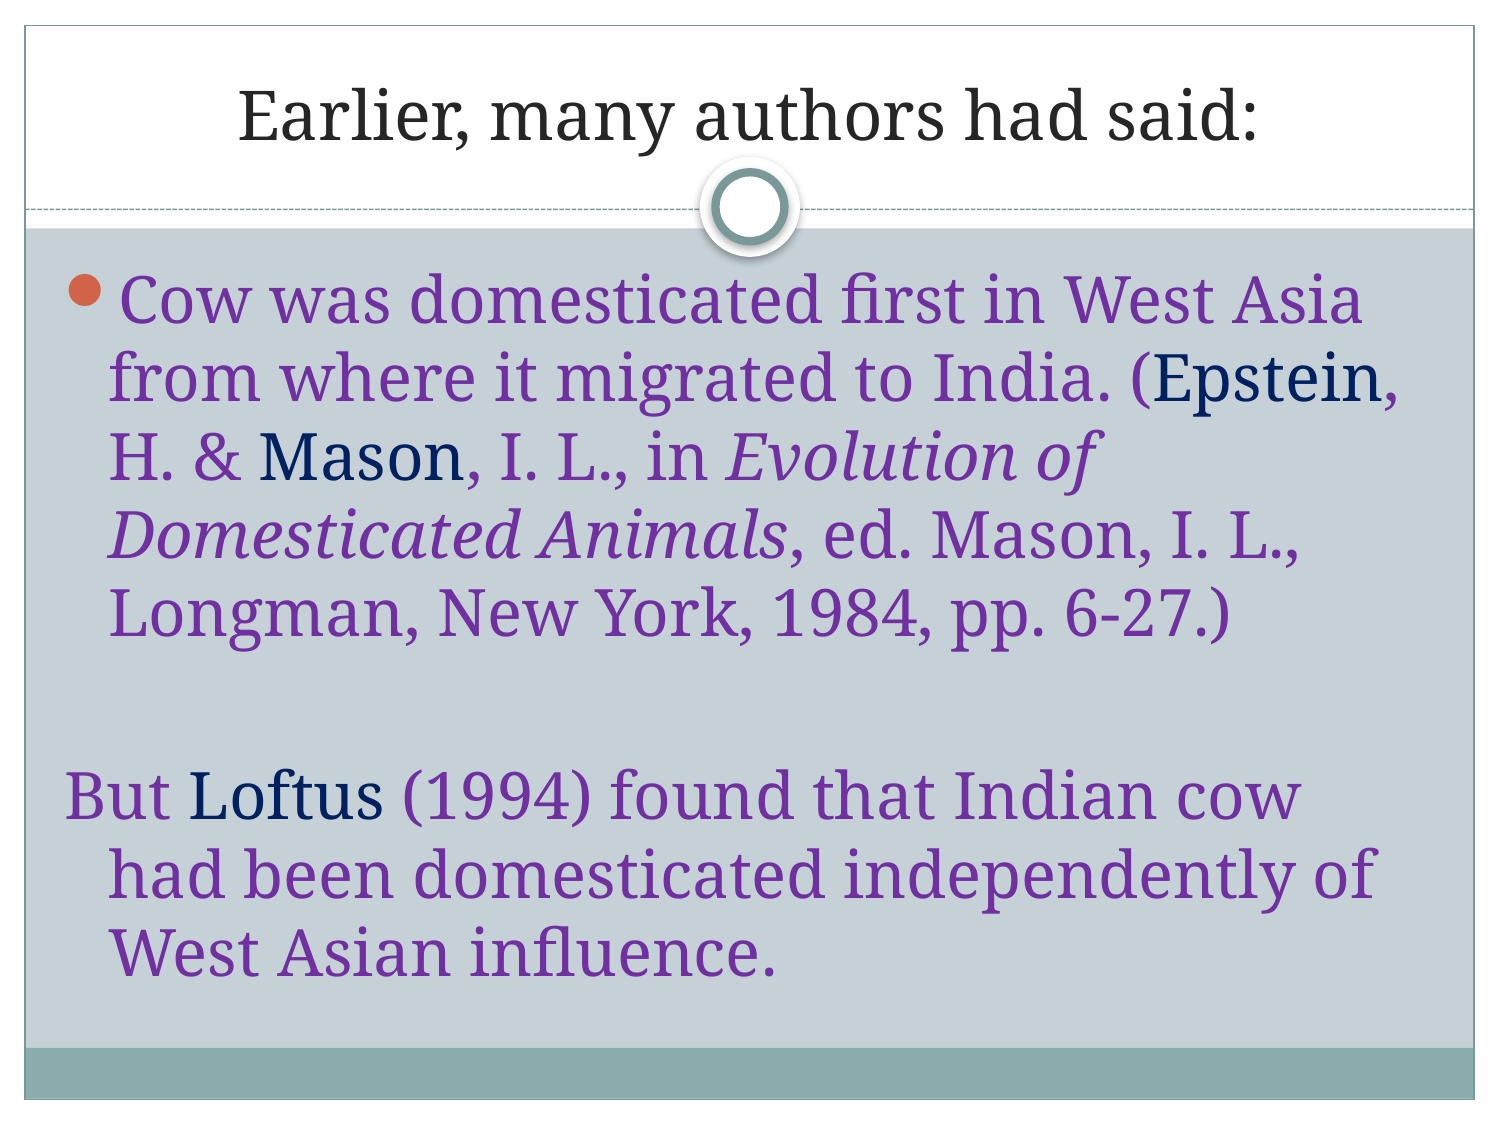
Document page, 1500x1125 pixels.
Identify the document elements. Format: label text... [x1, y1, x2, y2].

list Cow was domesticated first in West Asia from where it migrated to India. (Epstein, H. & Mason, I. L., in Evolution of Domesticated Animals, ed. Mason, I. L., Longman, New York, 1984, pp. 6-27.) But Loftus (1994) found that Indian cow had been domesticated independently of West Asian influence. [49, 250, 1445, 1001]
title Earlier, many authors had said: [49, 37, 1450, 162]
